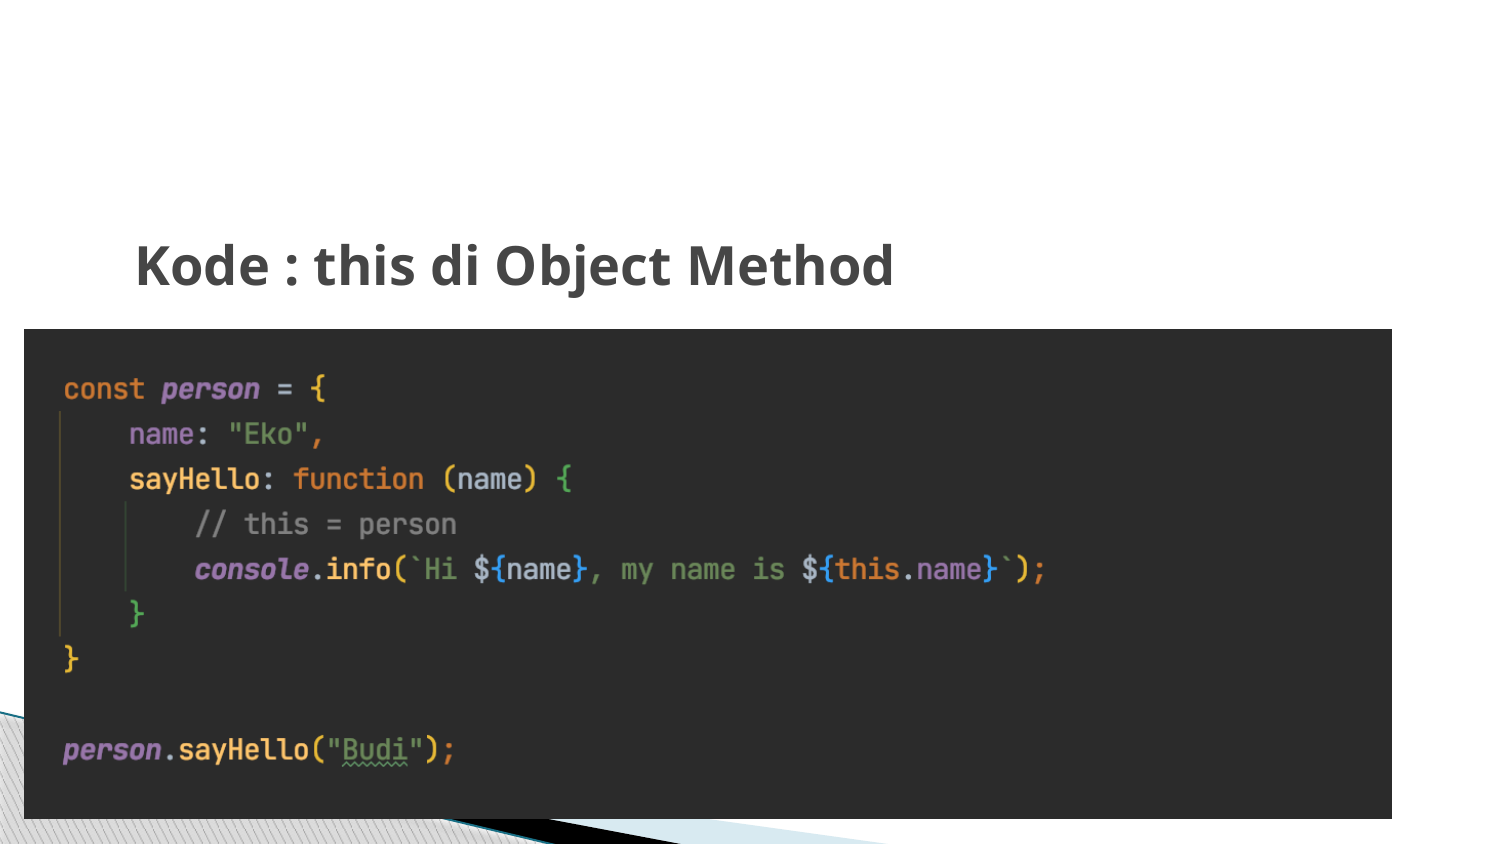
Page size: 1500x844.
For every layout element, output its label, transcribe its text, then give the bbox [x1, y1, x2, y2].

picture [24, 328, 1392, 819]
title Kode : this di Object Method [119, 216, 1381, 305]
